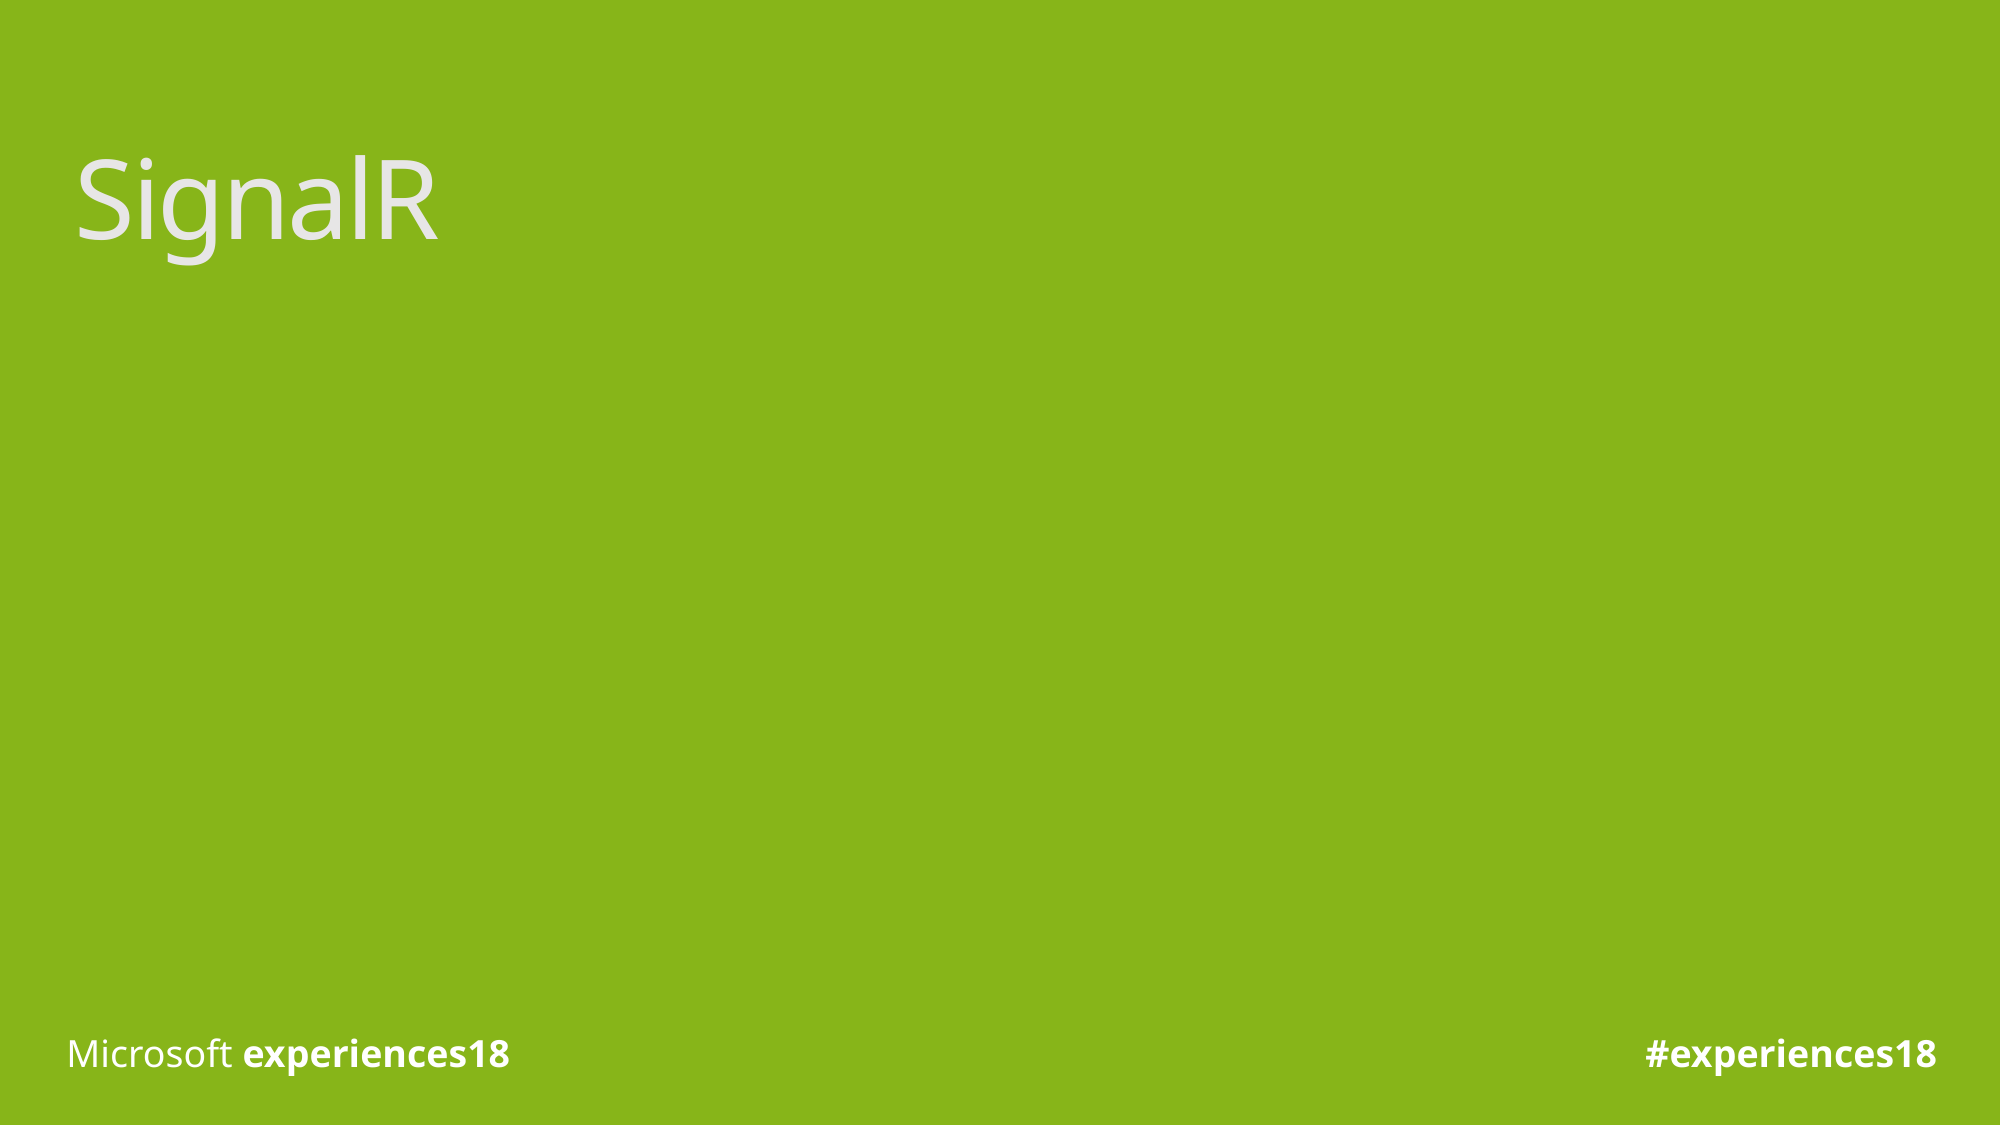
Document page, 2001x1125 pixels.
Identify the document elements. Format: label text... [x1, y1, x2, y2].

title SignalR [74, 144, 1298, 729]
